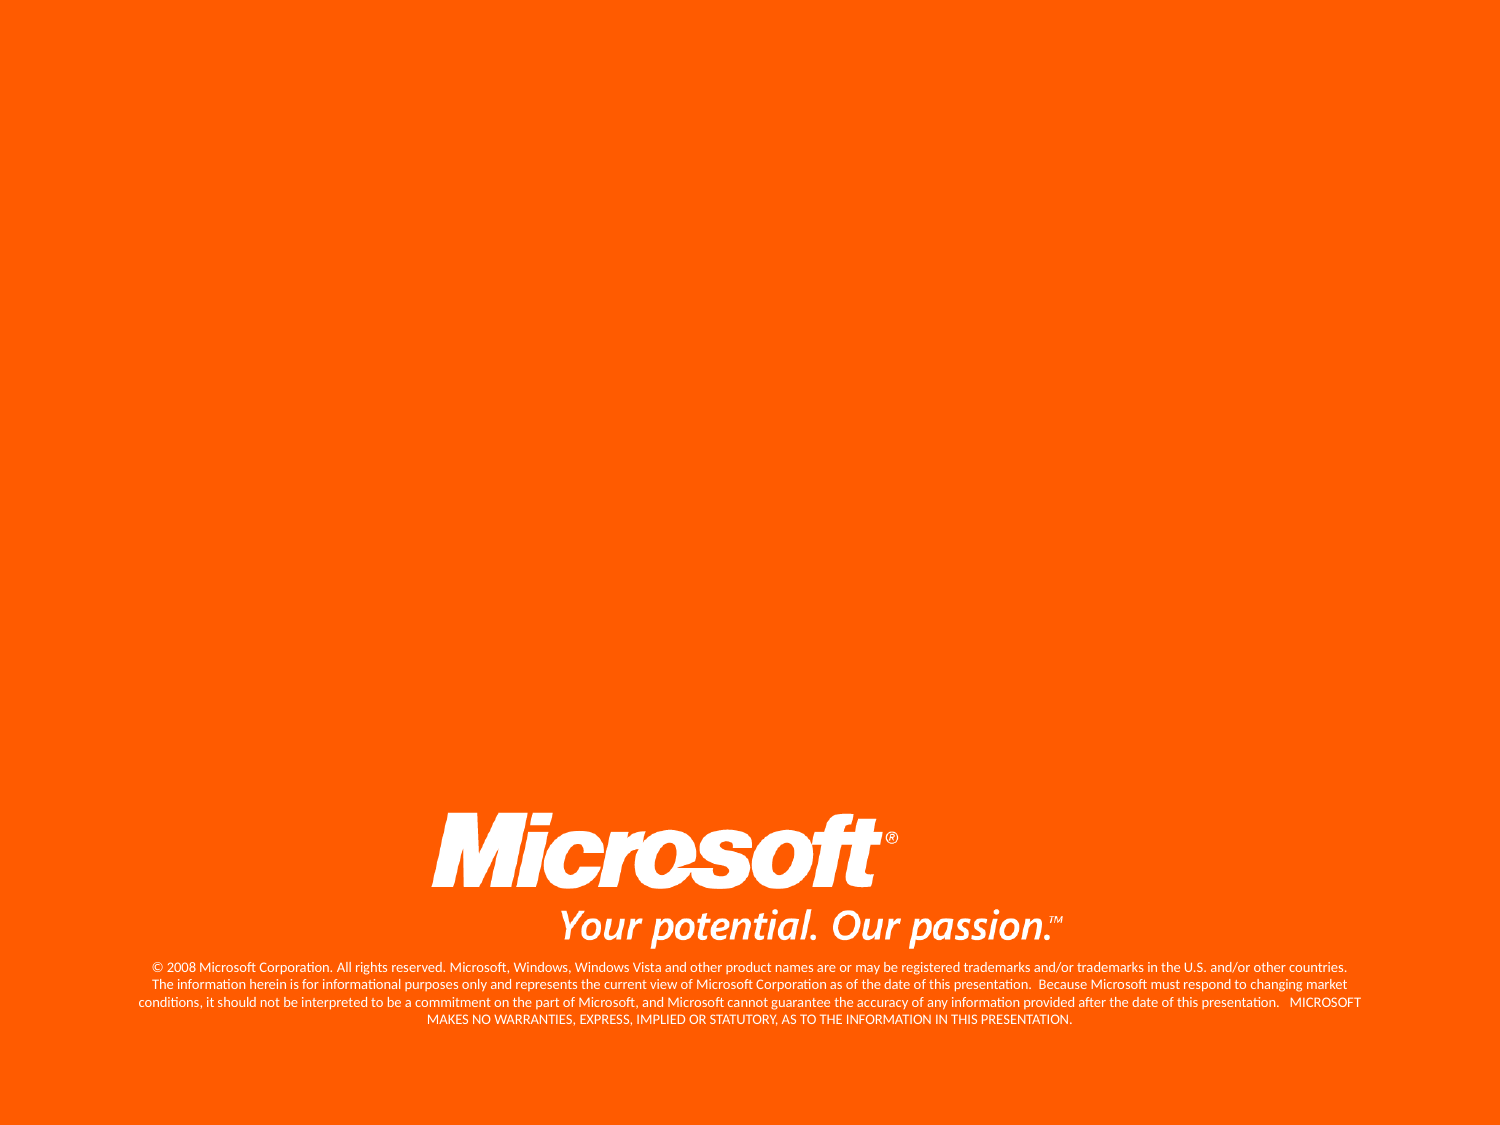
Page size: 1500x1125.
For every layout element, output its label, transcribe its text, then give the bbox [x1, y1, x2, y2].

text_box © 2008 Microsoft Corporation. All rights reserved. Microsoft, Windows, Windows Vista and other product names are or may be registered trademarks and/or trademarks in the U.S. and/or other countries. The information herein is for informational purposes only and represents the current view of Microsoft Corporation as of the date of this presentation. Because Microsoft must respond to changing market conditions, it should not be interpreted to be a commitment on the part of Microsoft, and Microsoft cannot guarantee the accuracy of any information provided after the date of this presentation. MICROSOFT MAKES NO WARRANTIES, EXPRESS, IMPLIED OR STATUTORY, AS TO THE INFORMATION IN THIS PRESENTATION. [121, 949, 1379, 1035]
picture [431, 812, 1063, 949]
